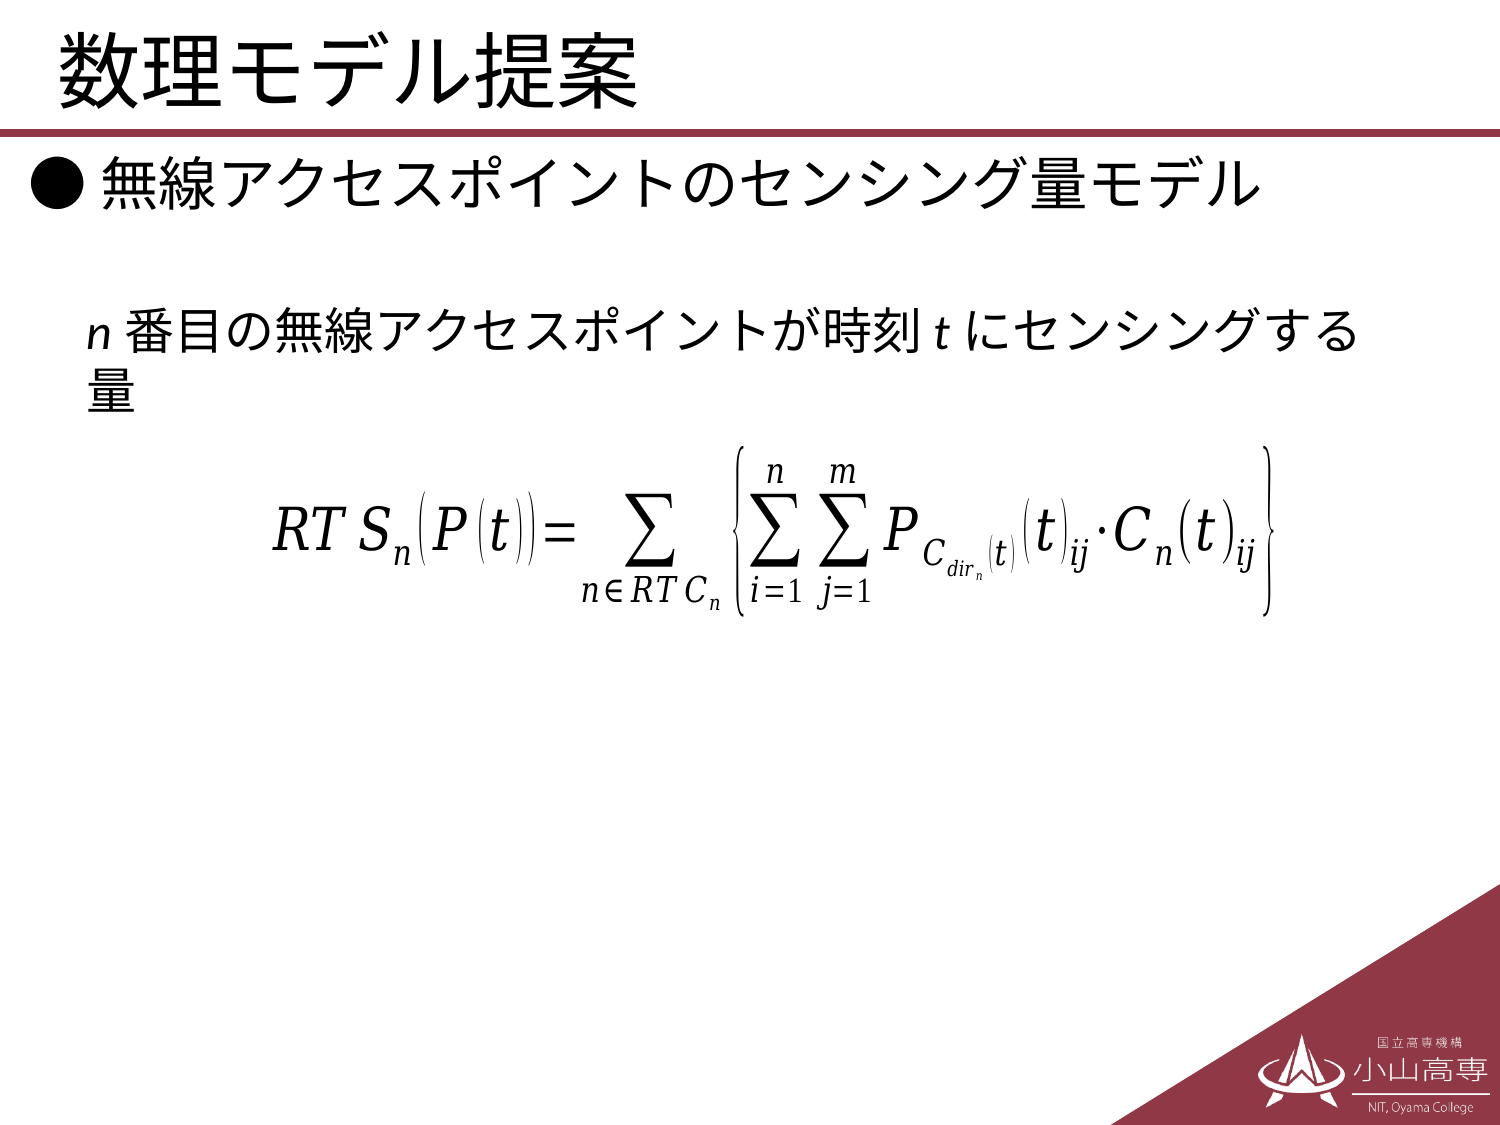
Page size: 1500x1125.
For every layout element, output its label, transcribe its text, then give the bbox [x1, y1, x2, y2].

text_box n番目の無線アクセスポイントが時刻tにセンシングする量 [72, 292, 1400, 427]
text_box ●無線アクセスポイントのセンシング量モデル [13, 140, 1294, 225]
picture [0, 129, 1500, 137]
title 数理モデル提案 [42, 20, 1294, 130]
picture [1112, 885, 1500, 1125]
